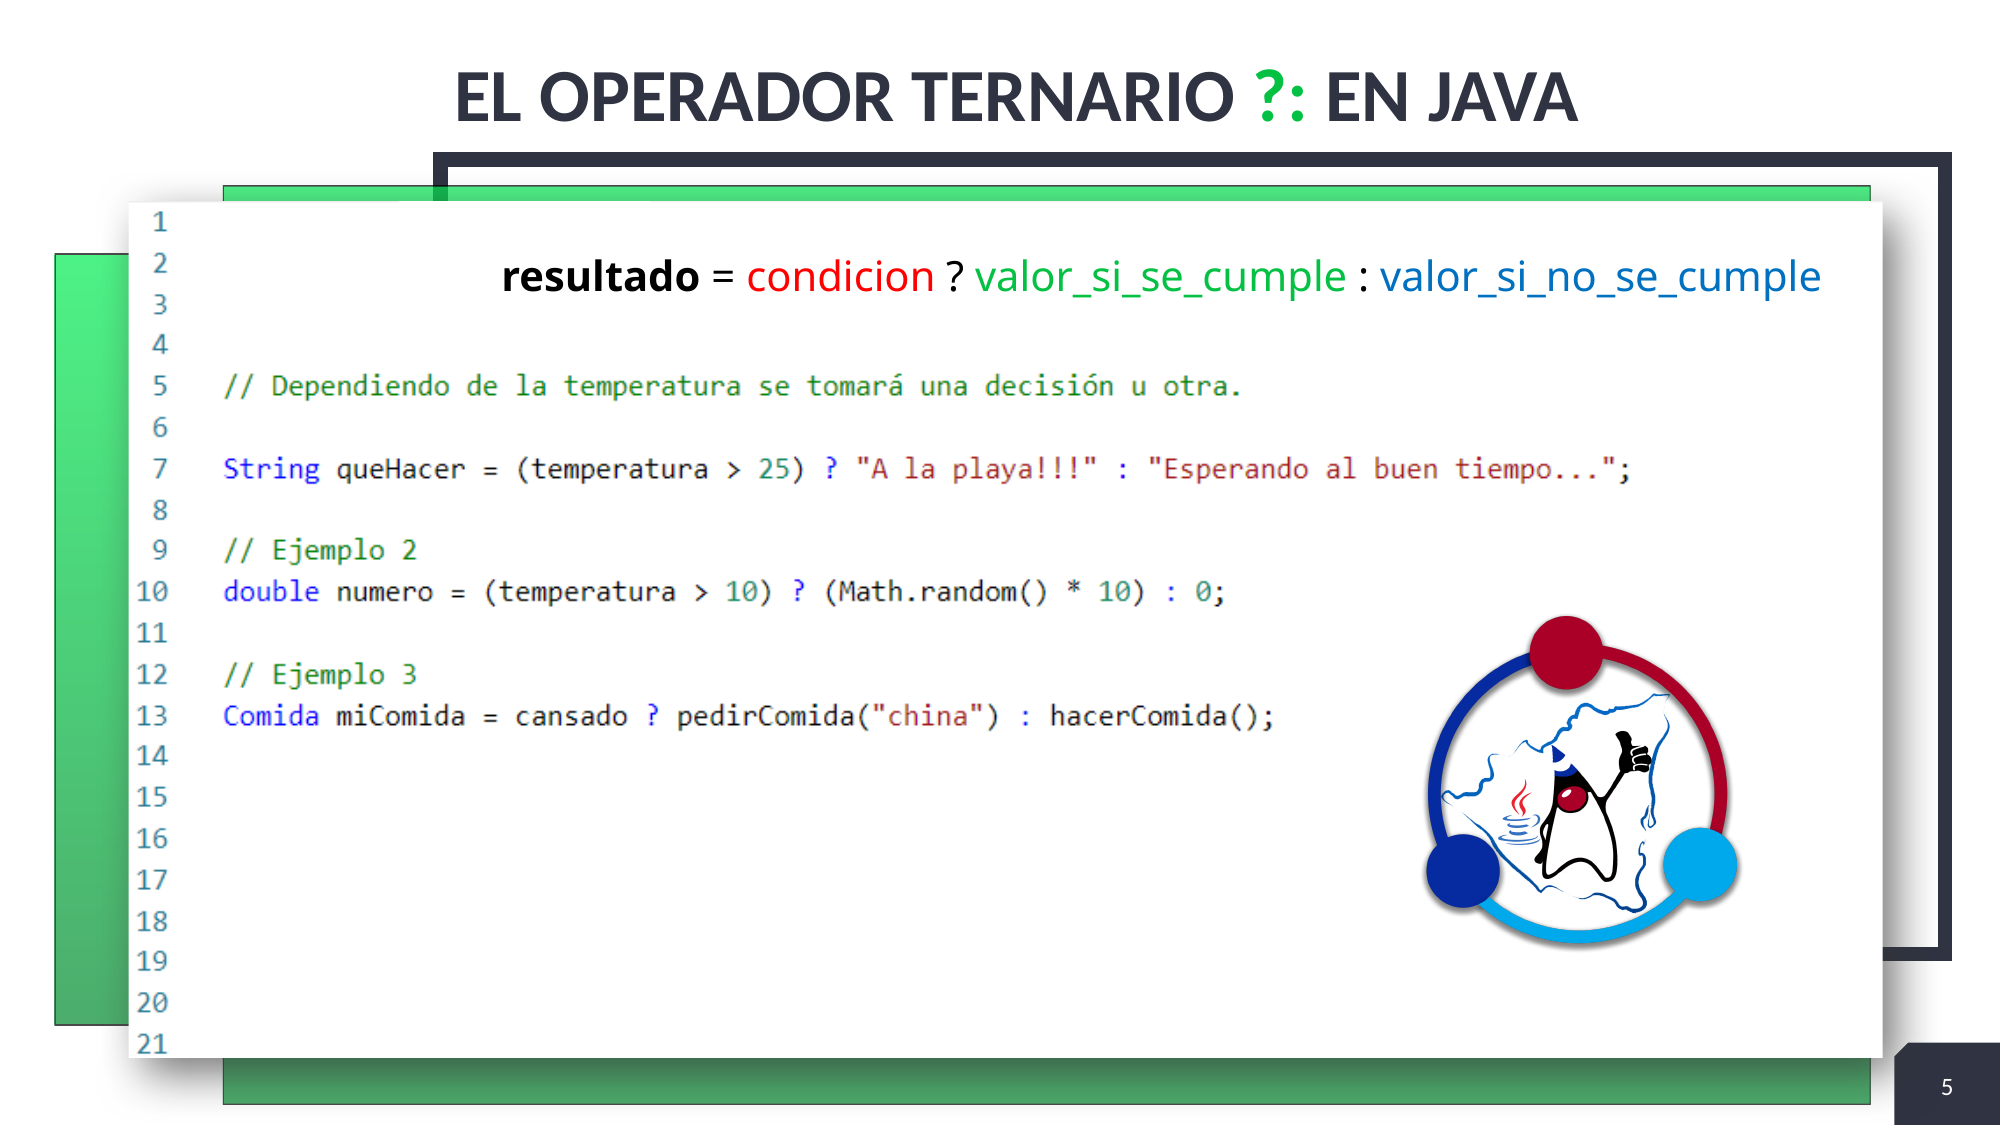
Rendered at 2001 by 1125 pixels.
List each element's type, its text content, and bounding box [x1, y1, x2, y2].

title EL OPERADOR TERNARIO ?: EN JAVA [97, 0, 1936, 196]
picture [128, 201, 1883, 1058]
slide_number 5 [1894, 1052, 2000, 1119]
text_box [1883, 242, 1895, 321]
